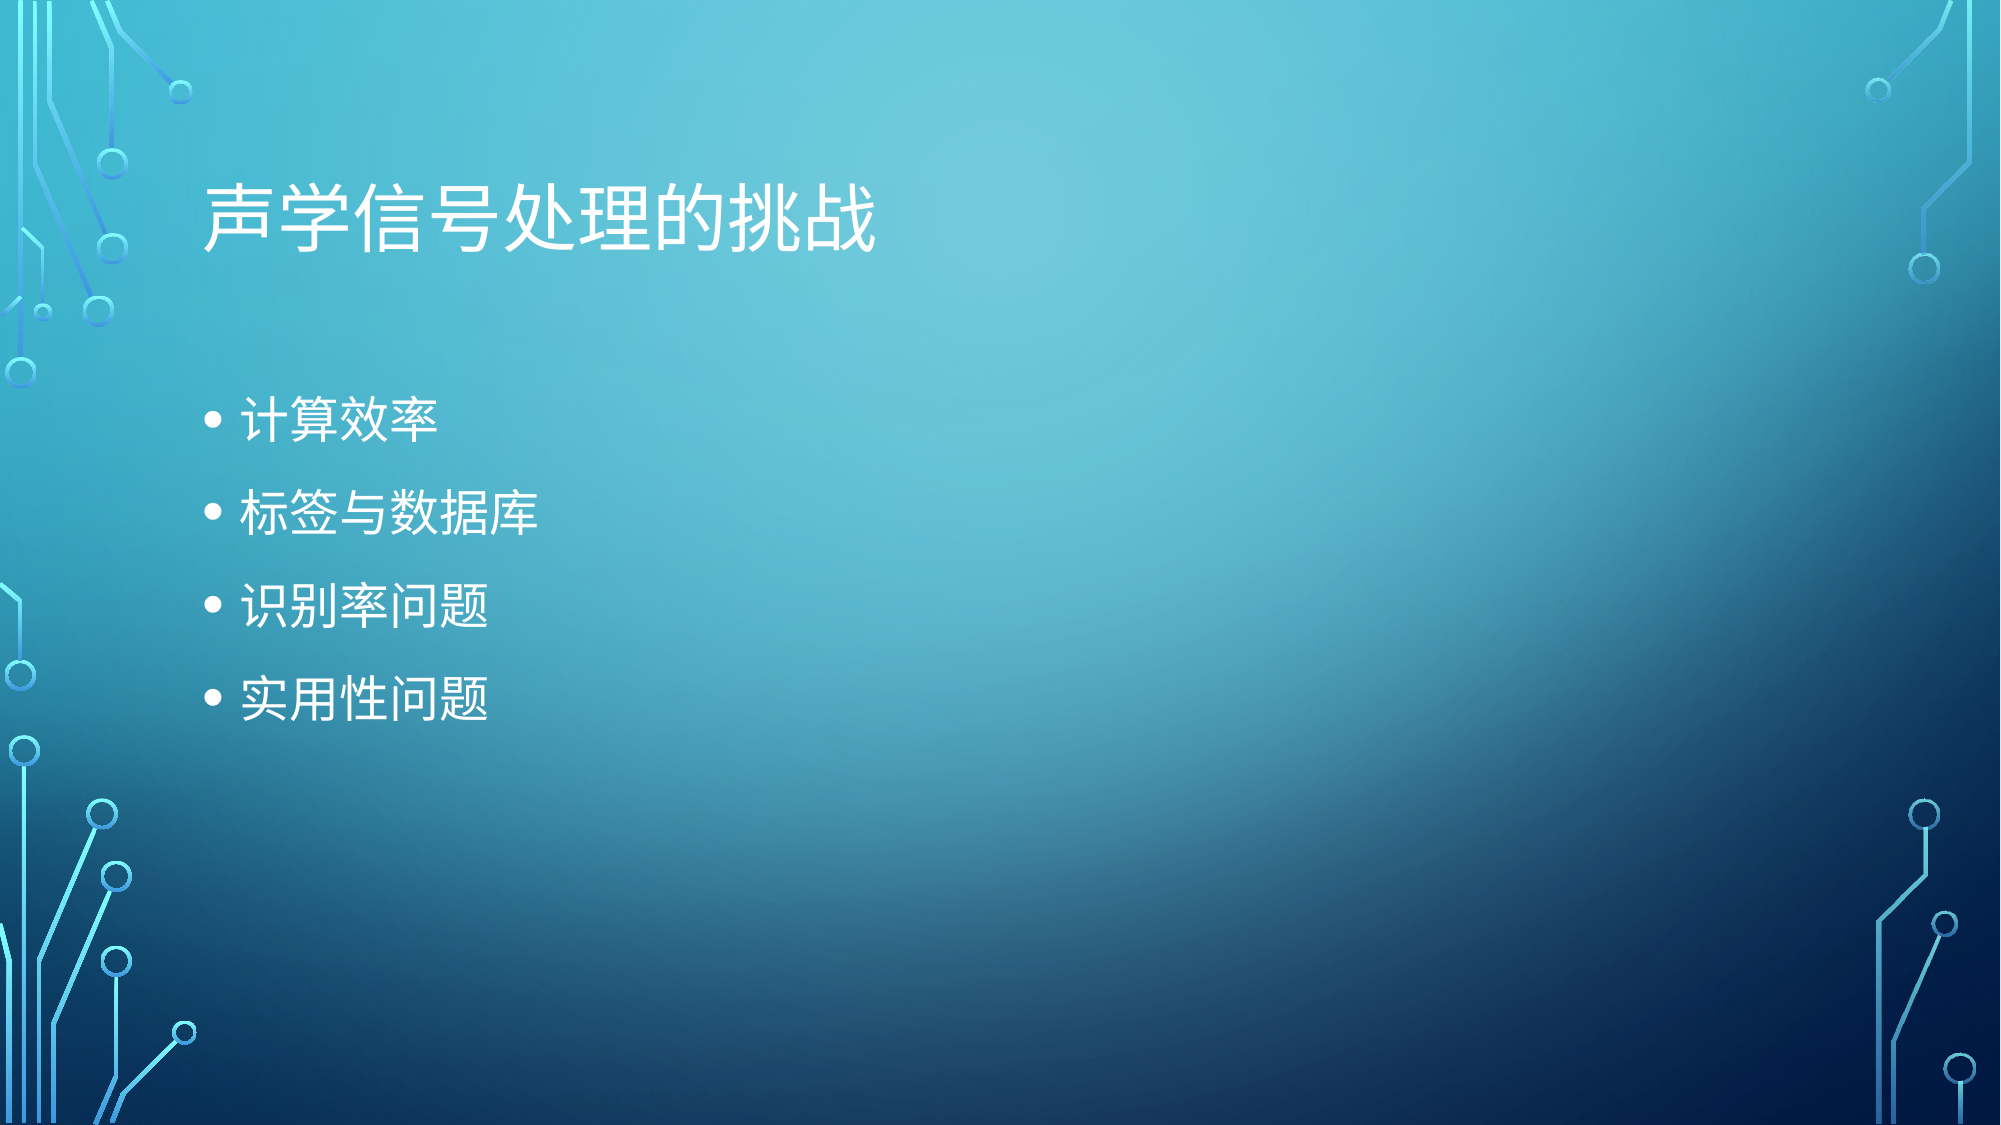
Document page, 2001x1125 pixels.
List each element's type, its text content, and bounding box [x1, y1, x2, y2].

title 声学信号处理的挑战 [187, 101, 1813, 344]
list 计算效率 标签与数据库 识别率问题 实用性问题 [187, 369, 1813, 950]
